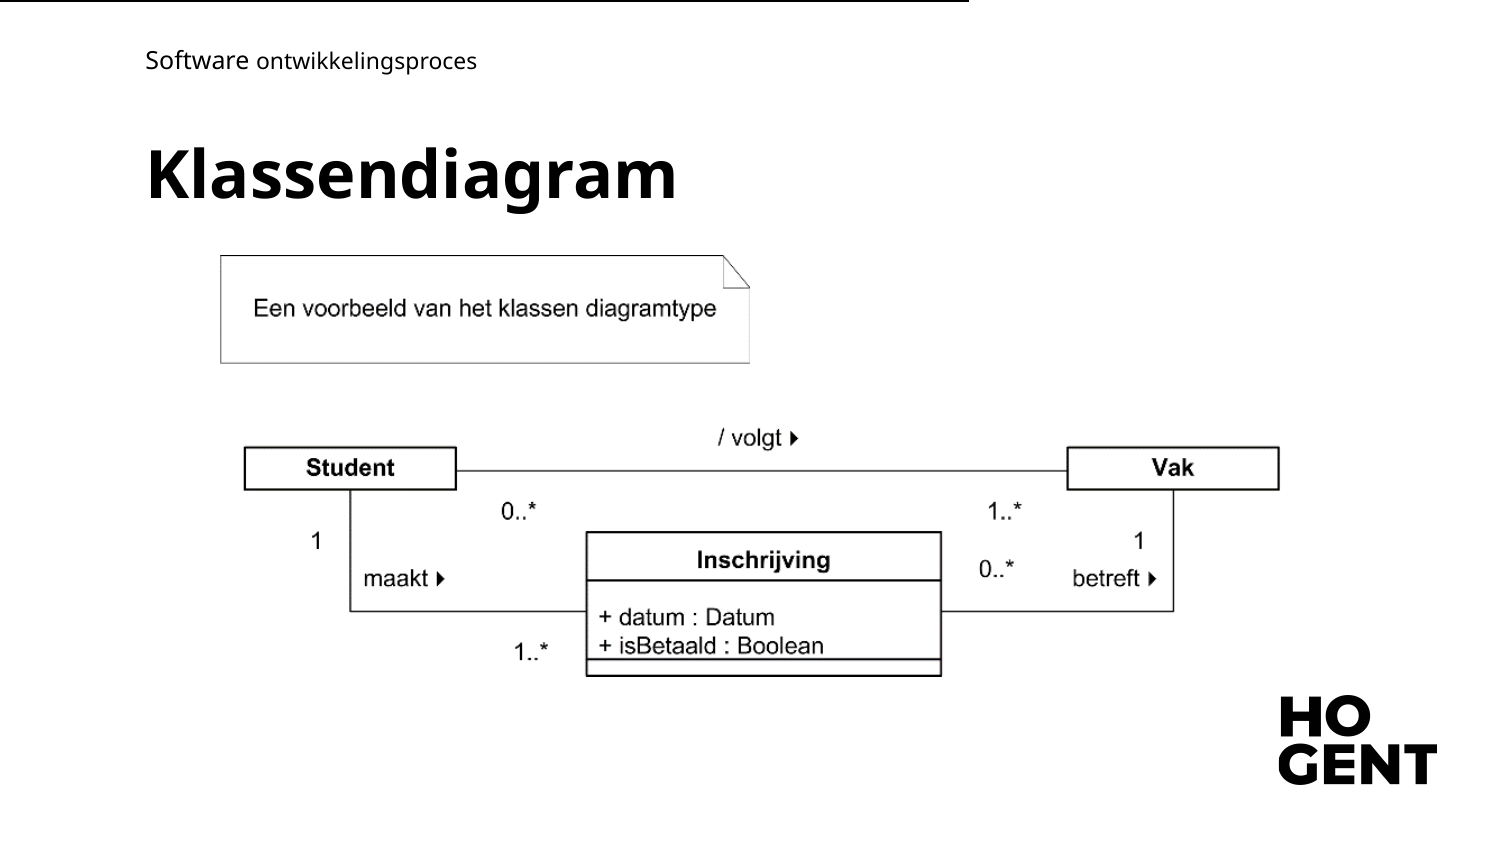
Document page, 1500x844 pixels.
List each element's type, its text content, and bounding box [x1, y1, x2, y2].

text_box Software ontwikkelingsproces [130, 37, 763, 94]
title Klassendiagram [130, 124, 1481, 225]
picture [218, 254, 1282, 677]
